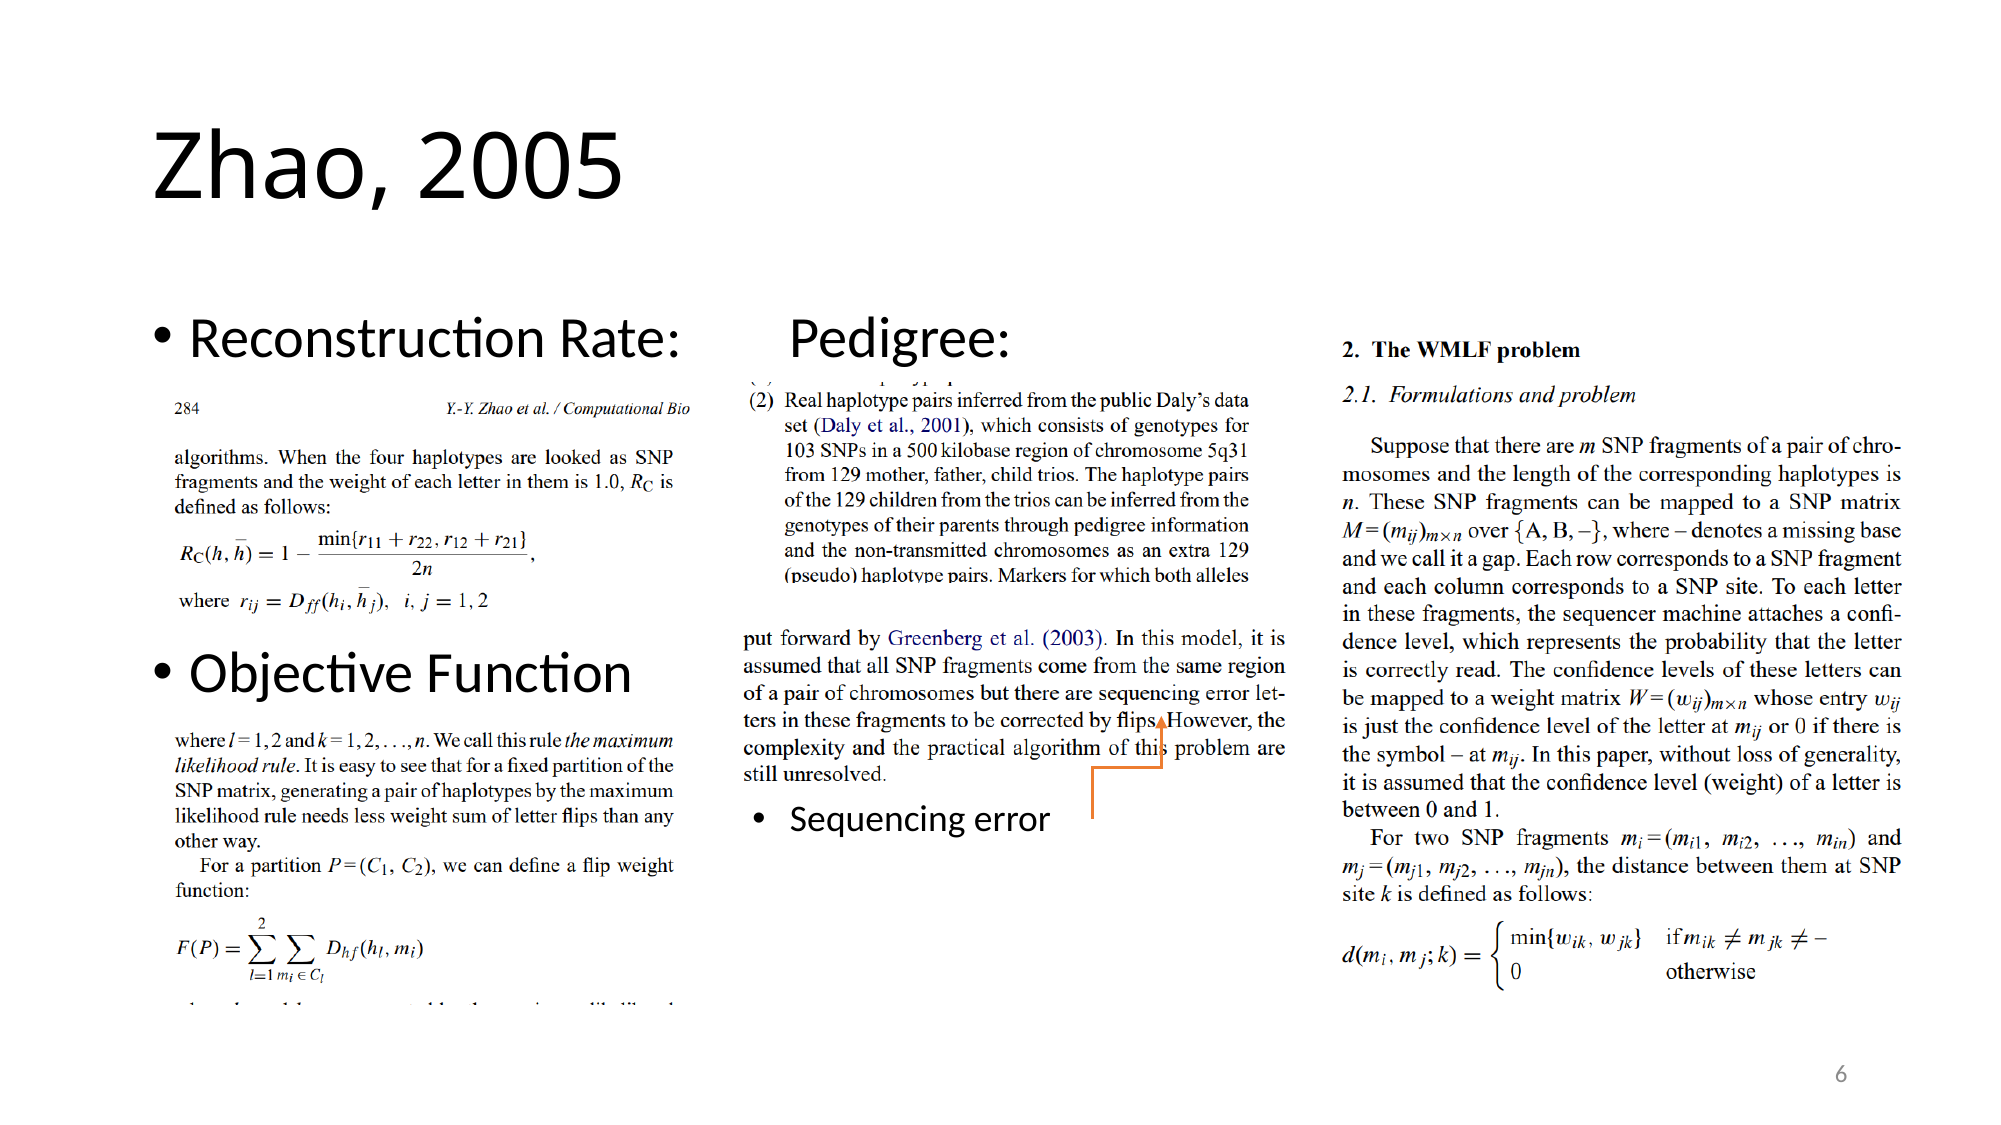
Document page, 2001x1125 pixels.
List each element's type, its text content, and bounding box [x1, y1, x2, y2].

slide_number 6 [1412, 1042, 1863, 1103]
picture [171, 392, 690, 628]
picture [738, 627, 1304, 785]
picture [1327, 334, 1904, 994]
list Reconstruction Rate: Pedigree: Objective Function Sequencing error [137, 299, 1863, 1014]
picture [748, 382, 1252, 583]
title Zhao, 2005 [137, 59, 1863, 278]
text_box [1075, 732, 1179, 803]
picture [171, 727, 685, 1005]
